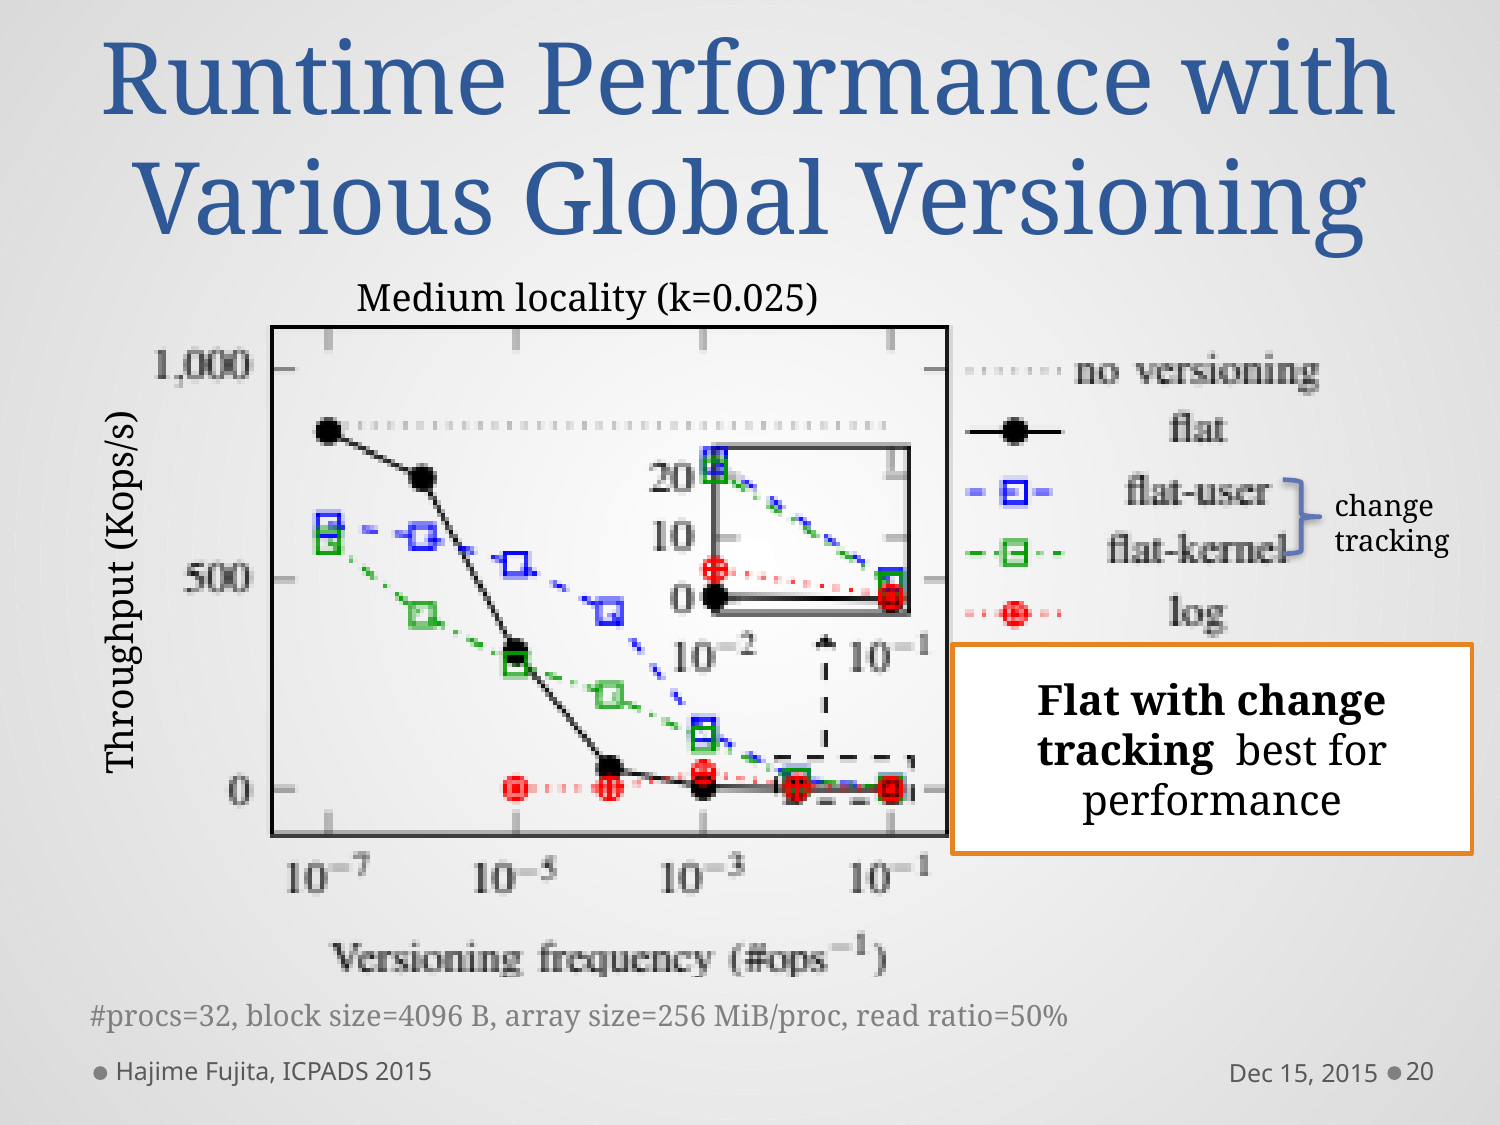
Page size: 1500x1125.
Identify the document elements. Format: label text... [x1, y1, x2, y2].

text_box Flat with change tracking best for performance [1326, 642, 1474, 856]
text_box change tracking [1326, 479, 1494, 565]
text_box Throughput (Kops/s) [88, 358, 145, 827]
picture [150, 309, 1321, 978]
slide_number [1043, 1042, 1386, 1103]
slide_number 20 [1401, 1042, 1494, 1103]
title Runtime Performance with Various Global Versioning [75, 0, 1425, 263]
text_box #procs=32, block size=4096 B, array size=256 MiB/proc, read ratio=50% [75, 989, 1182, 1040]
text_box Medium locality (k=0.025) [341, 266, 909, 307]
footer Hajime Fujita, ICPADS 2015 [108, 1042, 576, 1103]
